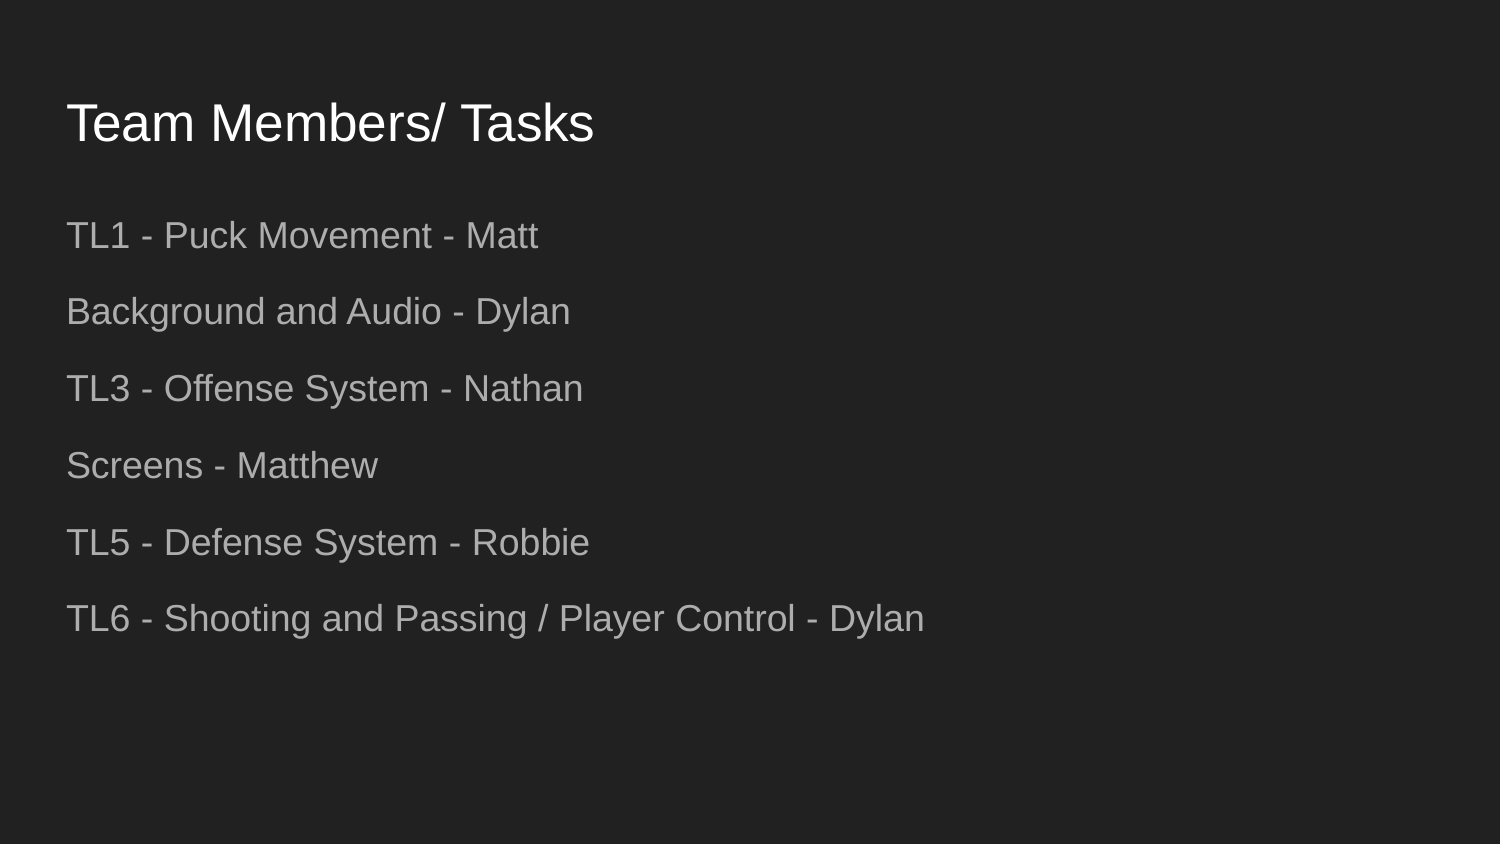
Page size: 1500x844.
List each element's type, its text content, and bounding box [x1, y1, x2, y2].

title Team Members/ Tasks [51, 72, 1449, 167]
list TL1 - Puck Movement - Matt Background and Audio - Dylan TL3 - Offense System - Nathan Screens - Matthew TL5 - Defense System - Robbie TL6 - Shooting and Passing / Player Control - Dylan [51, 189, 1449, 750]
